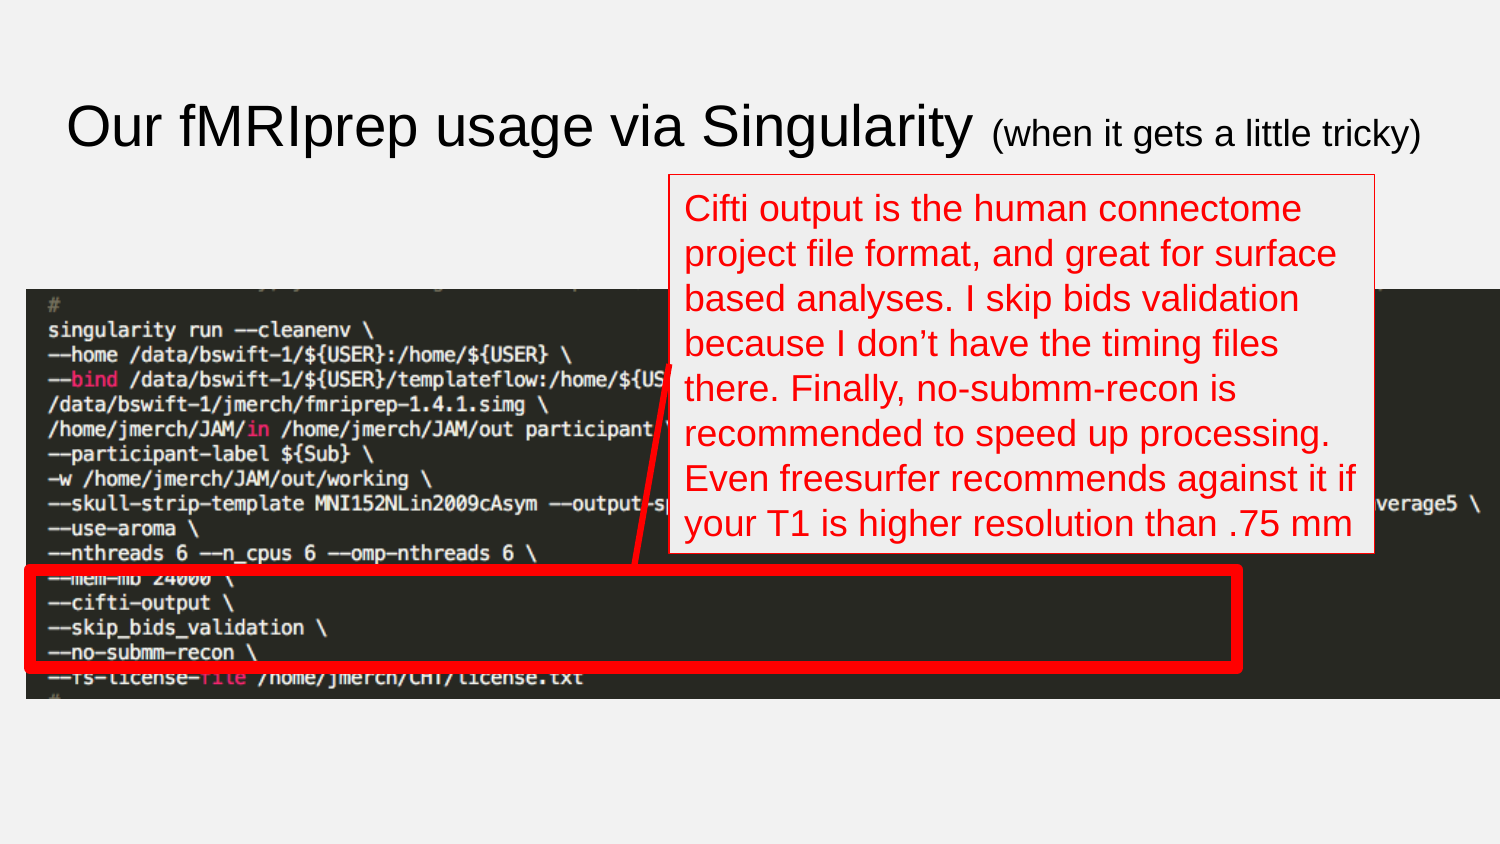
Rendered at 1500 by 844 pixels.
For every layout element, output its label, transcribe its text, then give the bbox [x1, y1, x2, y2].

picture [25, 289, 1500, 699]
title Our fMRIprep usage via Singularity (when it gets a little tricky) [51, 72, 1449, 167]
text_box Cifti output is the human connectome project file format, and great for surface based analyses. I skip bids validation because I don’t have the timing files there. Finally, no-submm-recon is recommended to speed up processing. Even freesurfer recommends against it if your T1 is higher resolution than .75 mm [669, 174, 1375, 287]
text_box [633, 363, 670, 570]
